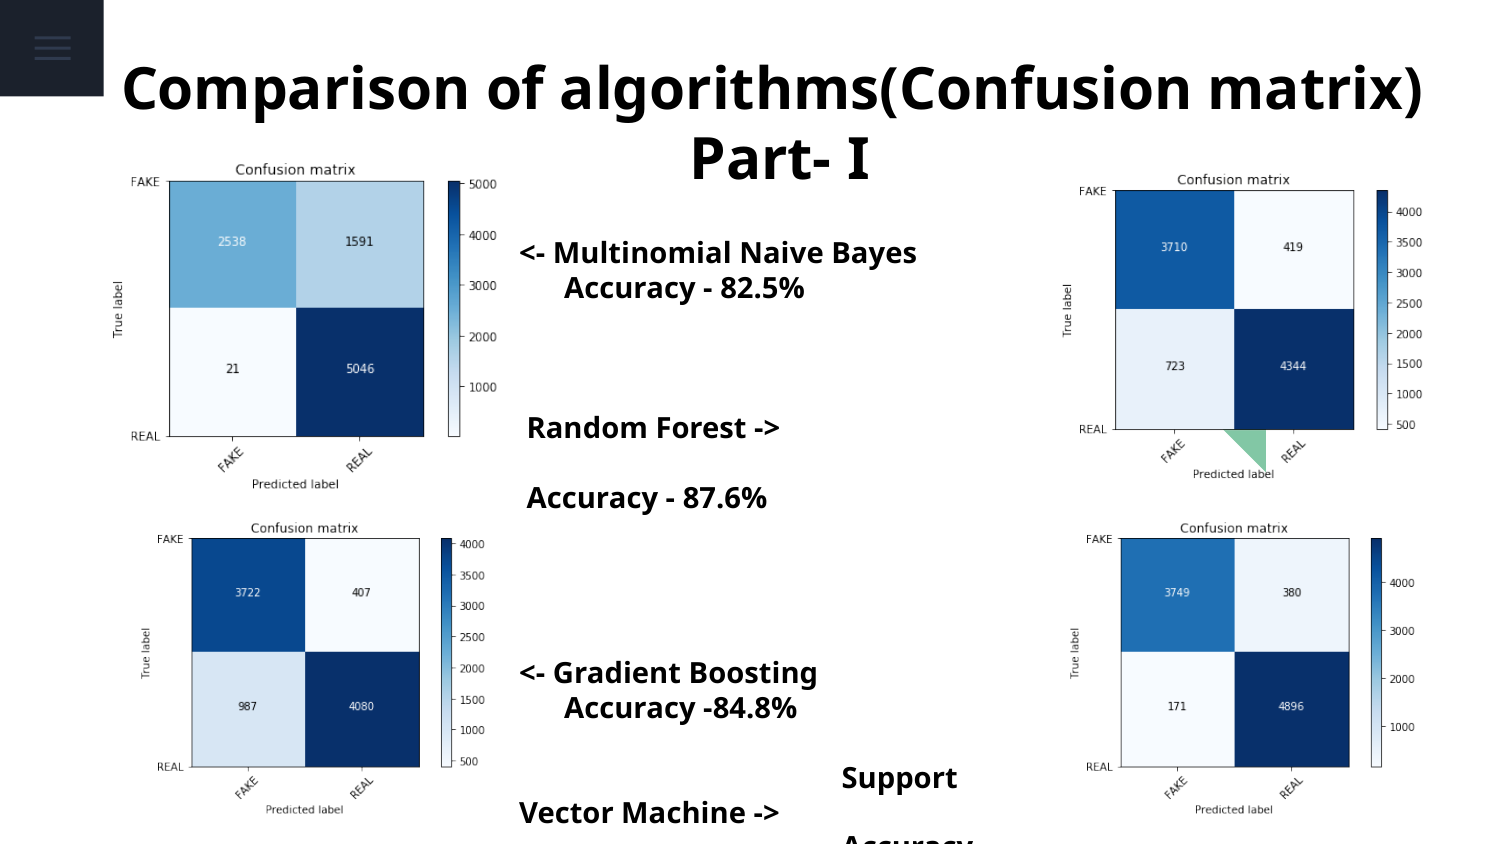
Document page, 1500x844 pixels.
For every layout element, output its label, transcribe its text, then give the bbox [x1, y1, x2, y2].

title Comparison of algorithms(Confusion matrix) Part- I [79, 22, 1481, 221]
picture [105, 155, 505, 498]
picture [1056, 166, 1430, 487]
picture [135, 515, 493, 823]
text_box <- Multinomial Naive Bayes Accuracy - 82.5% Random Forest -> Accuracy - 87.6% <- Gradient Boosting Accuracy -84.8% Support Vector Machine -> Accuracy - 94.2% [504, 219, 1057, 769]
picture [1064, 515, 1422, 823]
